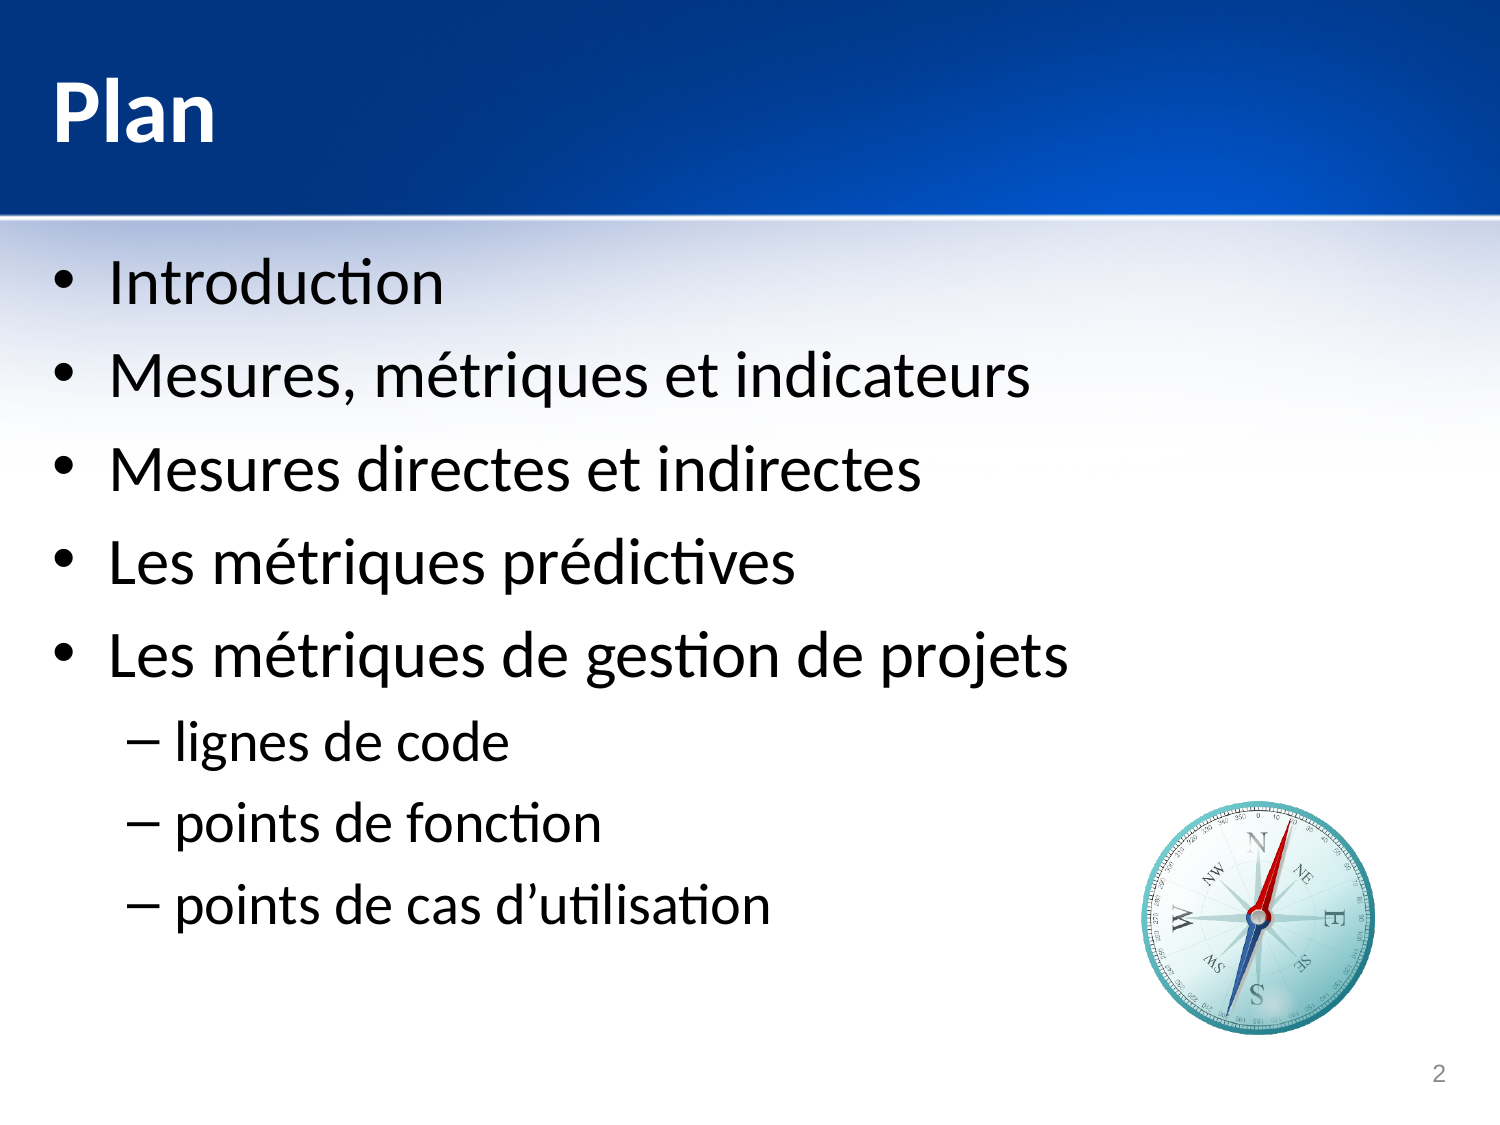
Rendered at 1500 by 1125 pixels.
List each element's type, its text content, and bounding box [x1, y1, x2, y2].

picture [0, 0, 1500, 1125]
text_box [74, 281, 1425, 876]
list Introduction Mesures, métriques et indicateurs Mesures directes et indirectes Les métriques prédictives Les métriques de gestion de projets lignes de code points de fonction points de cas d’utilisation [37, 230, 1463, 1031]
title Plan [37, 12, 1225, 200]
slide_number 2 [1111, 1042, 1462, 1103]
